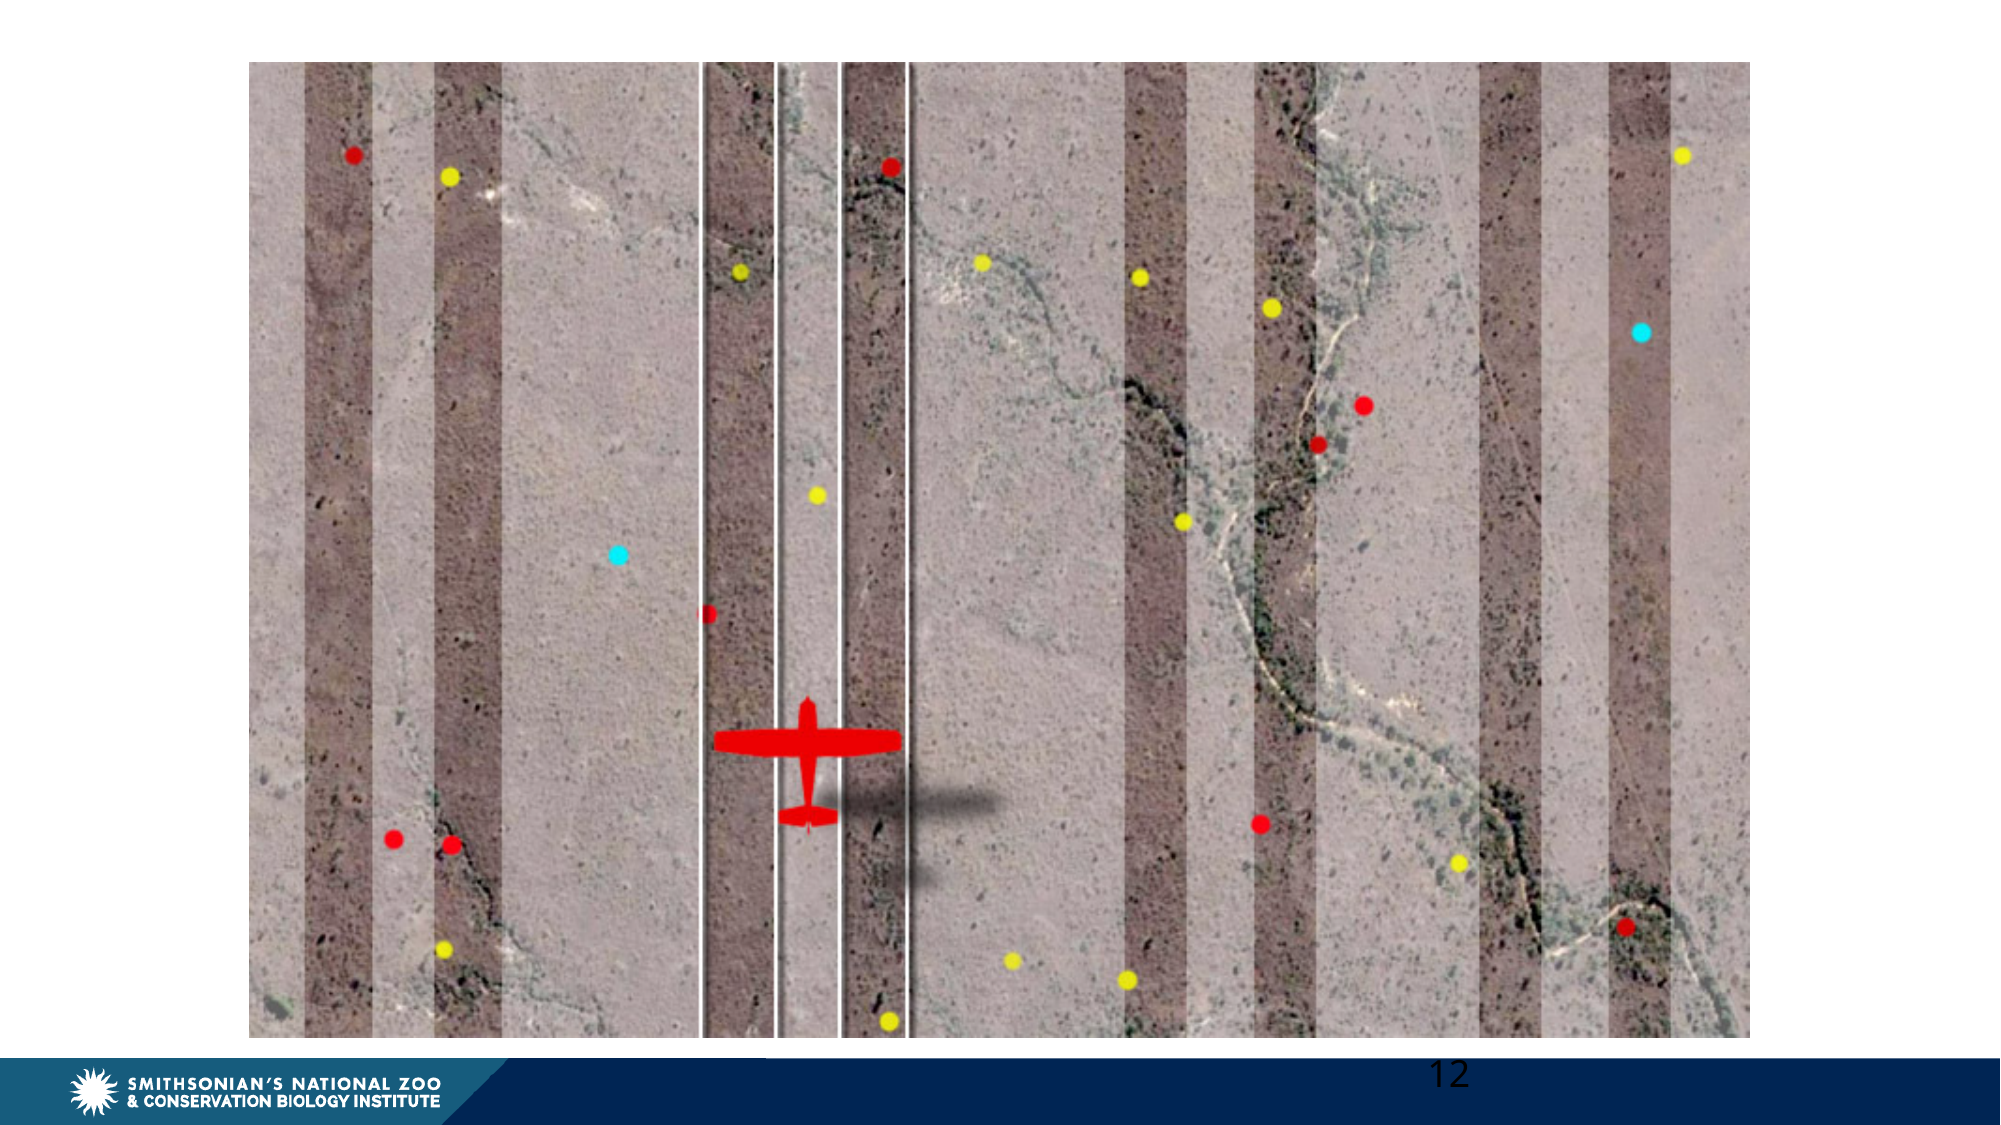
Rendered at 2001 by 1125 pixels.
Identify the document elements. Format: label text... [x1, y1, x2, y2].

picture [0, 1058, 701, 1125]
slide_number 12 [1412, 1042, 1863, 1103]
picture [249, 61, 1751, 1038]
